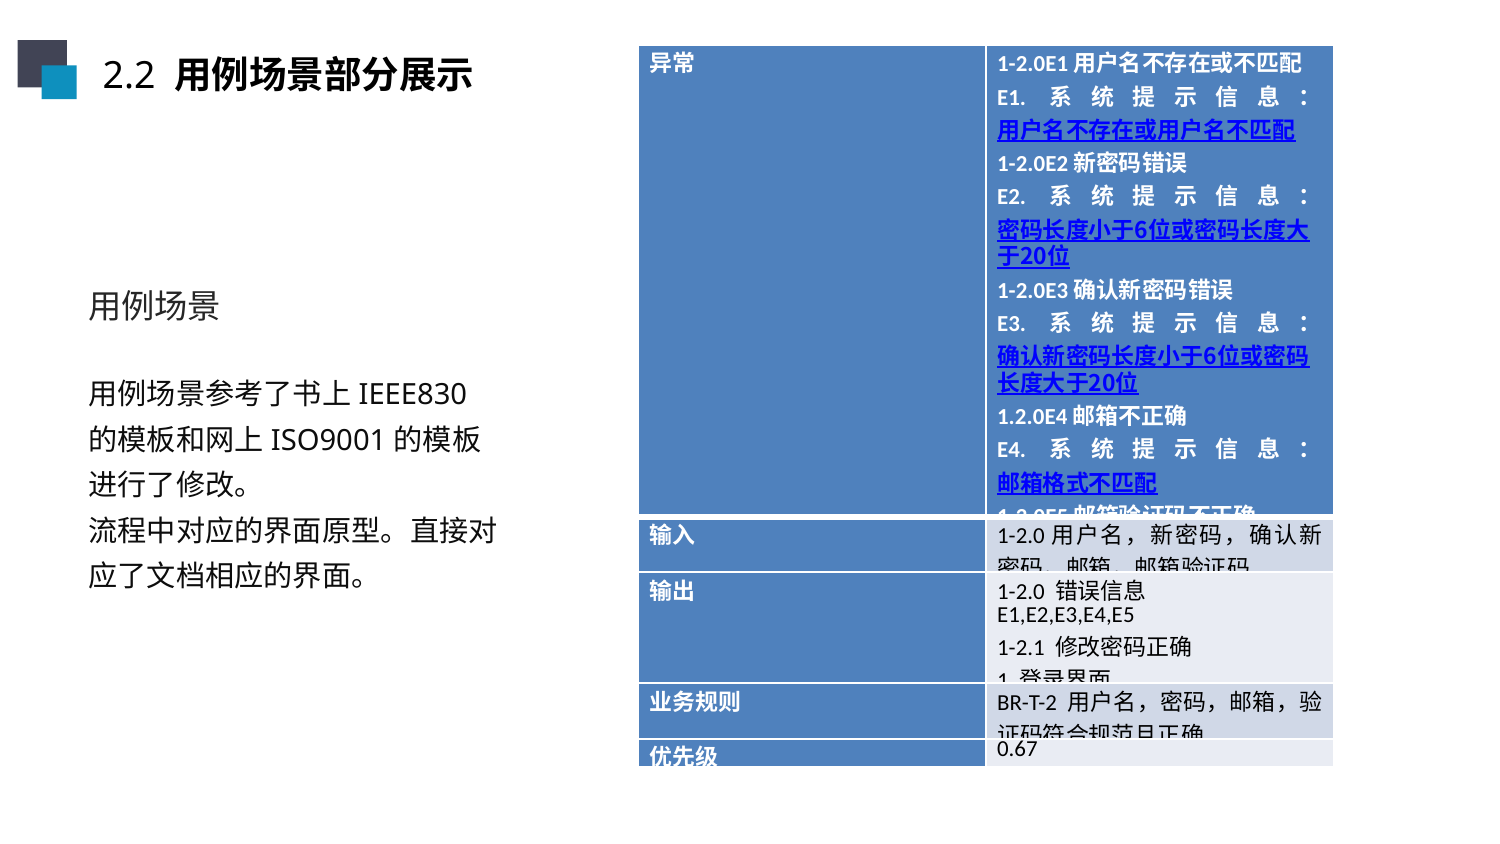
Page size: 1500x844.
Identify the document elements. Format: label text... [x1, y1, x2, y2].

table_cell 输出 [639, 573, 985, 682]
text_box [17, 39, 77, 100]
table_cell 0.67 [987, 740, 1333, 766]
table_cell 业务规则 [639, 684, 985, 738]
table_cell BR-T-2 用户名，密码，邮箱，验证码符合规范且正确 [987, 684, 1333, 738]
text_box 2.2 用例场景部分展示 [87, 43, 490, 104]
table_cell 1-2.0用户名，新密码，确认新密码，邮箱，邮箱验证码 [987, 520, 1333, 571]
text_box 用例场景参考了书上IEEE830的模板和网上ISO9001的模板进行了修改。 流程中对应的界面原型。直接对应了文档相应的界面。 [77, 359, 515, 598]
table_header 1-2.0E1用户名不存在或不匹配 E1.系统提示信息：用户名不存在或用户名不匹配 1-2.0E2新密码错误 E2.系统提示信息：密码长度小于6位或密码长度大于20位 1-2.0E3确认新密码错误 E3.系统提示信息：确认新密码长度小于6位或密码长度大于20位 1.2.0E4邮箱不正确 E4.系统提示信息：邮箱格式不匹配 1-2.0E5邮箱验证码不正确 E5.系统提示信息：邮箱验证码不正确 [987, 46, 1333, 514]
text_box 用例场景 [77, 280, 556, 332]
table_cell 优先级 [639, 740, 985, 766]
table_header 异常 [639, 46, 985, 514]
table_cell 1-2.0 错误信息 E1,E2,E3,E4,E5 1-2.1 修改密码正确 1.登录界面 [987, 573, 1333, 682]
table_cell 输入 [639, 520, 985, 571]
